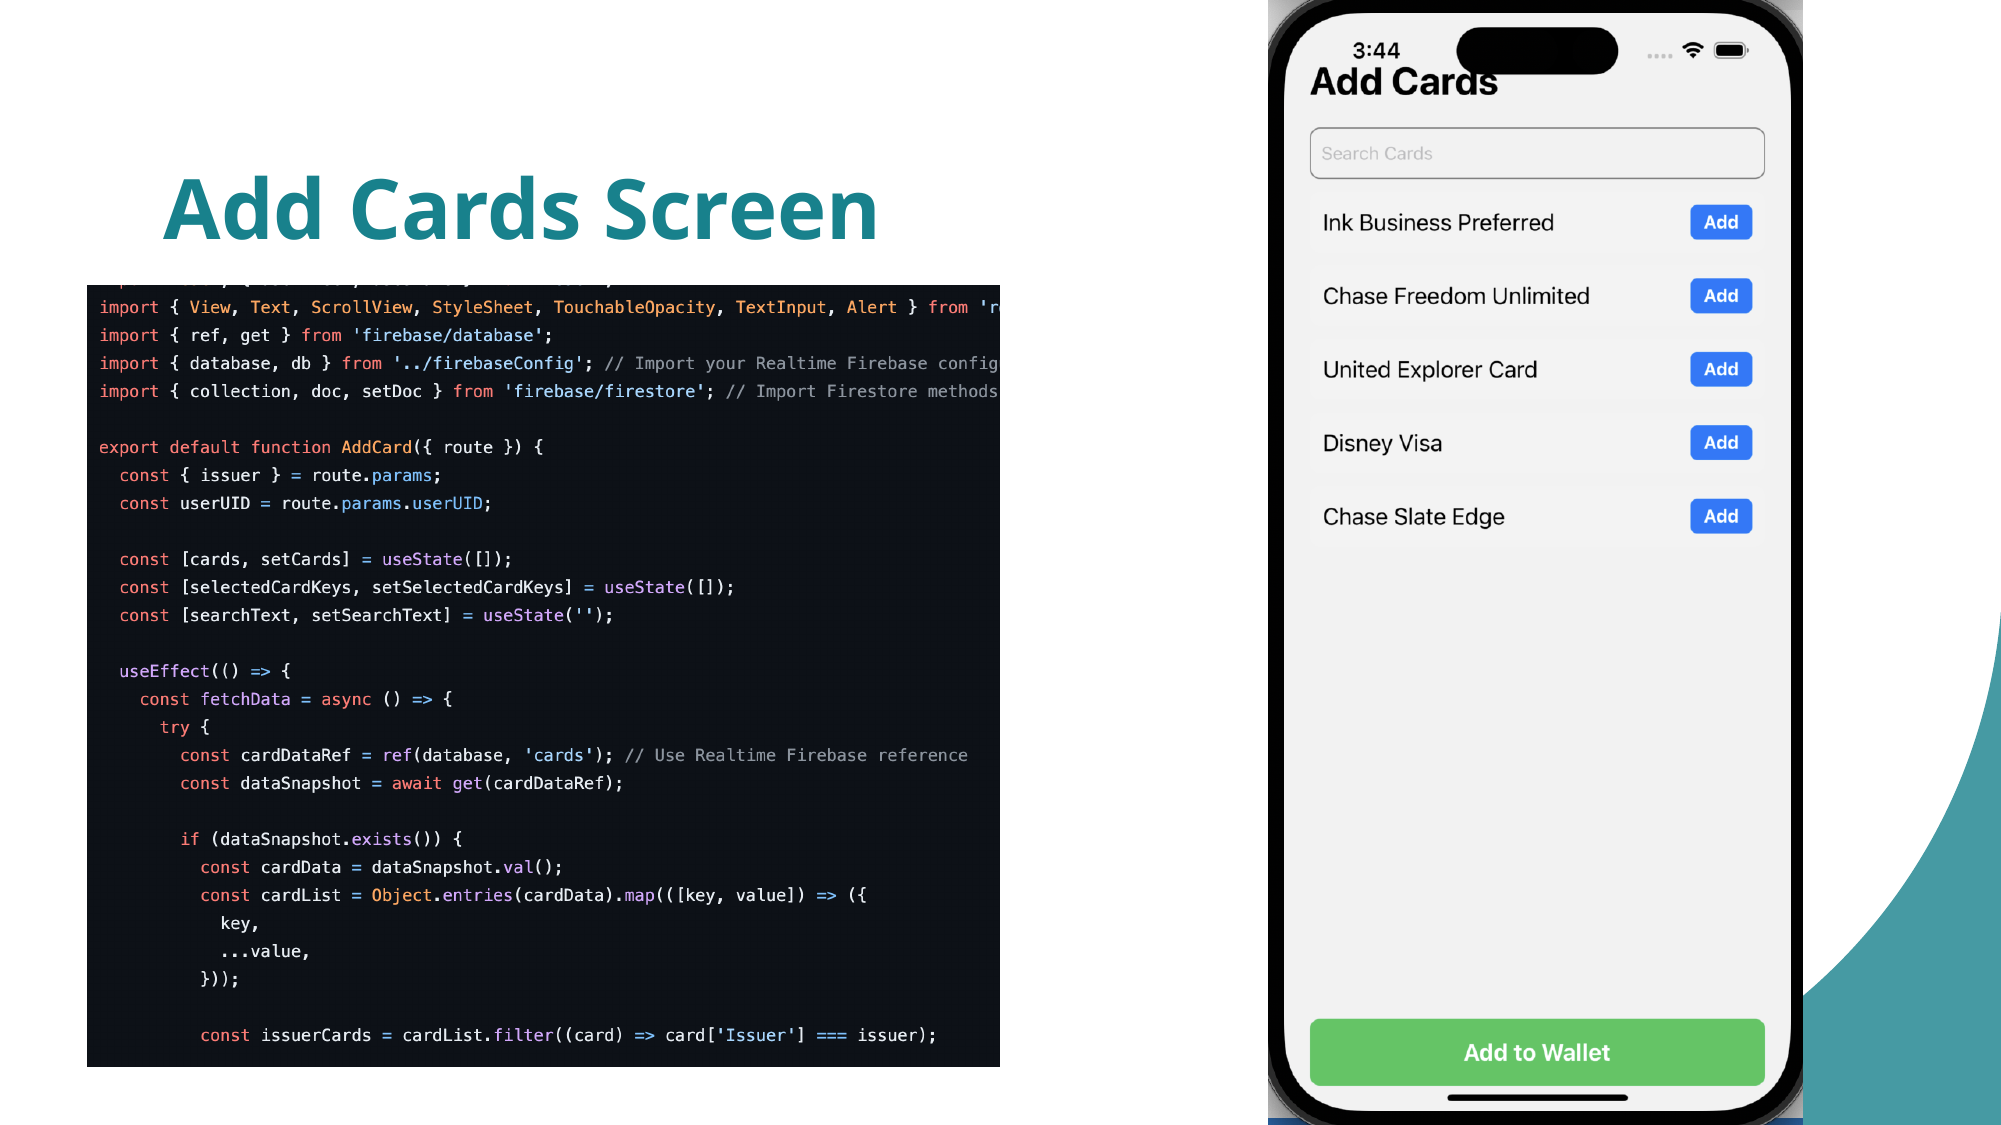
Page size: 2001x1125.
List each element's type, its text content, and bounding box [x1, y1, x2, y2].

title Add Cards Screen [148, 96, 1268, 315]
picture [1268, 0, 1803, 1125]
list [87, 285, 1000, 1067]
